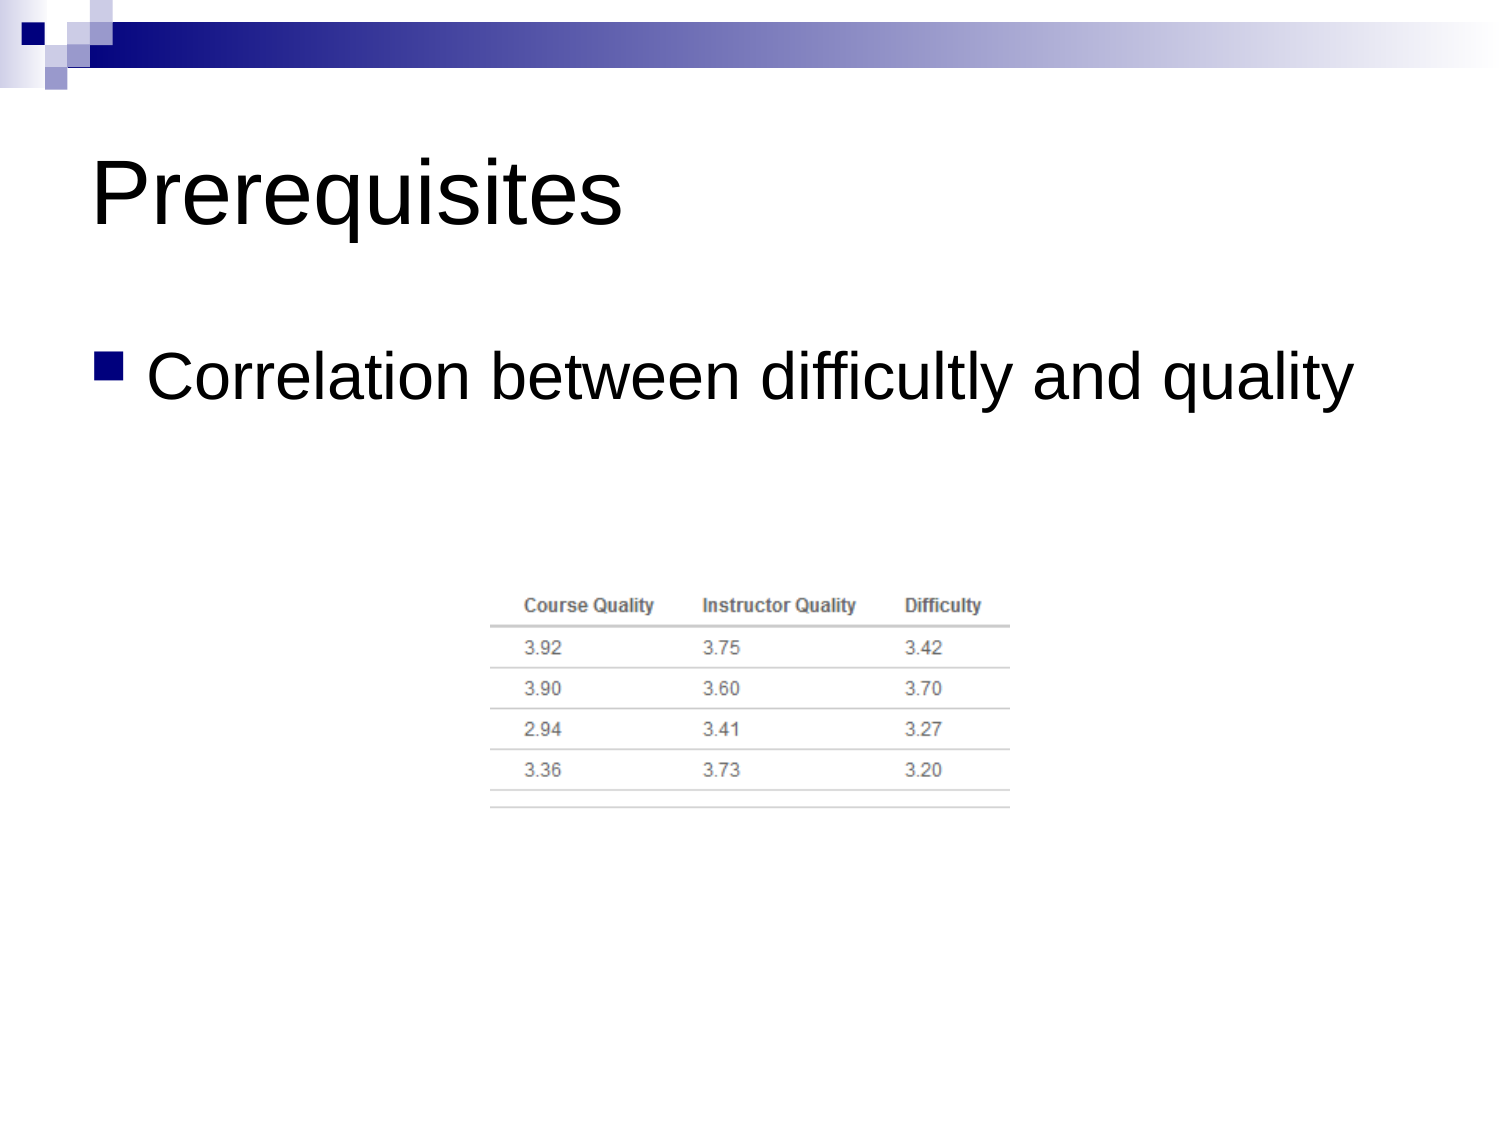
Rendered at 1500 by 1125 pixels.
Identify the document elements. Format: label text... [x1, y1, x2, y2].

title Prerequisites [75, 75, 1425, 300]
picture [490, 580, 1010, 813]
list Correlation between difficultly and quality [75, 324, 1475, 963]
